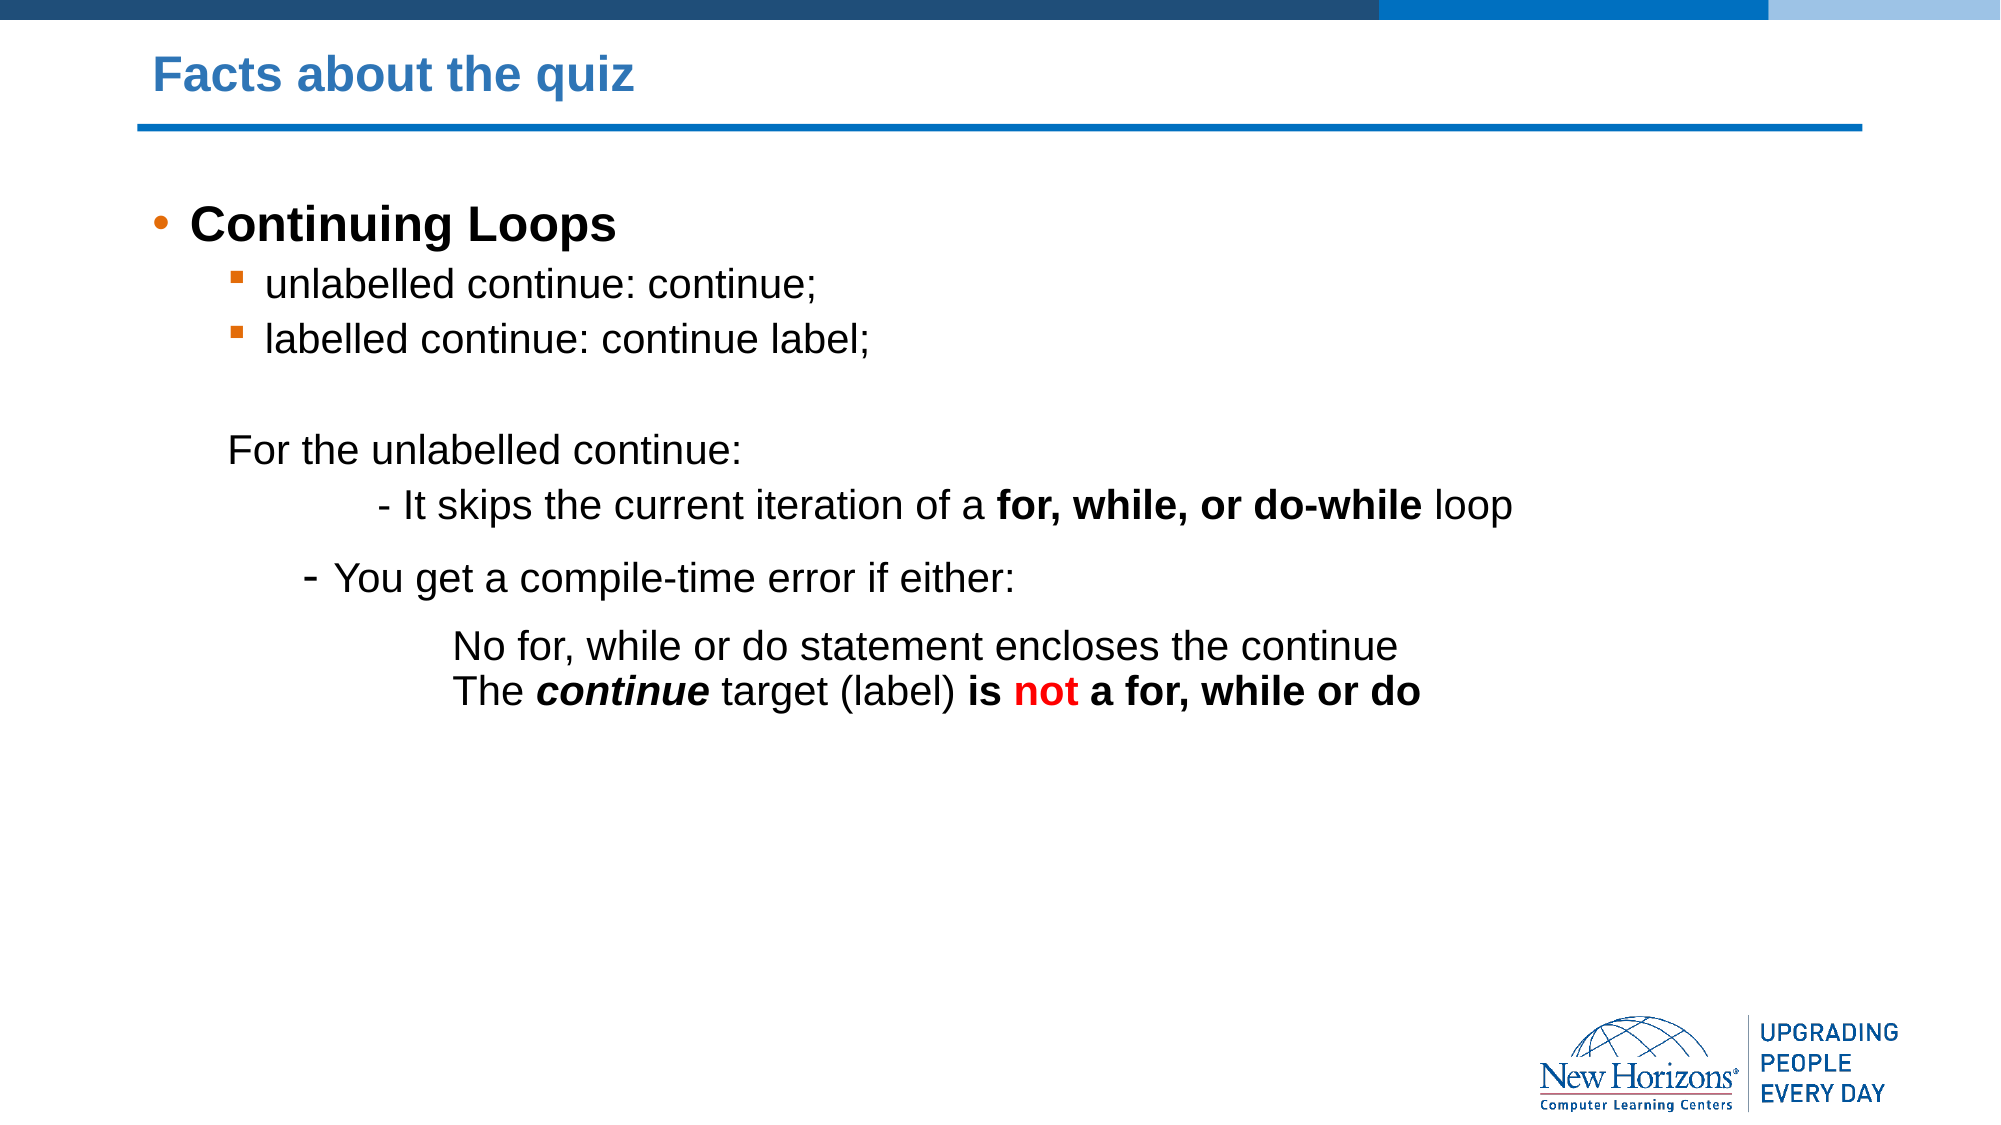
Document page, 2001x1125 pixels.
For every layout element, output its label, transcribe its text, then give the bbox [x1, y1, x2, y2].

picture [1537, 1010, 1904, 1114]
title Facts about the quiz [137, 36, 1863, 115]
list Continuing Loops unlabelled continue: continue; labelled continue: continue label; For the unlabelled continue: - It skips the current iteration of a for, while, or do-while loop - You get a compile-time error if either: No for, while or do statement encloses the continue The continue target (label) is not a for, while or do [137, 190, 1863, 1013]
